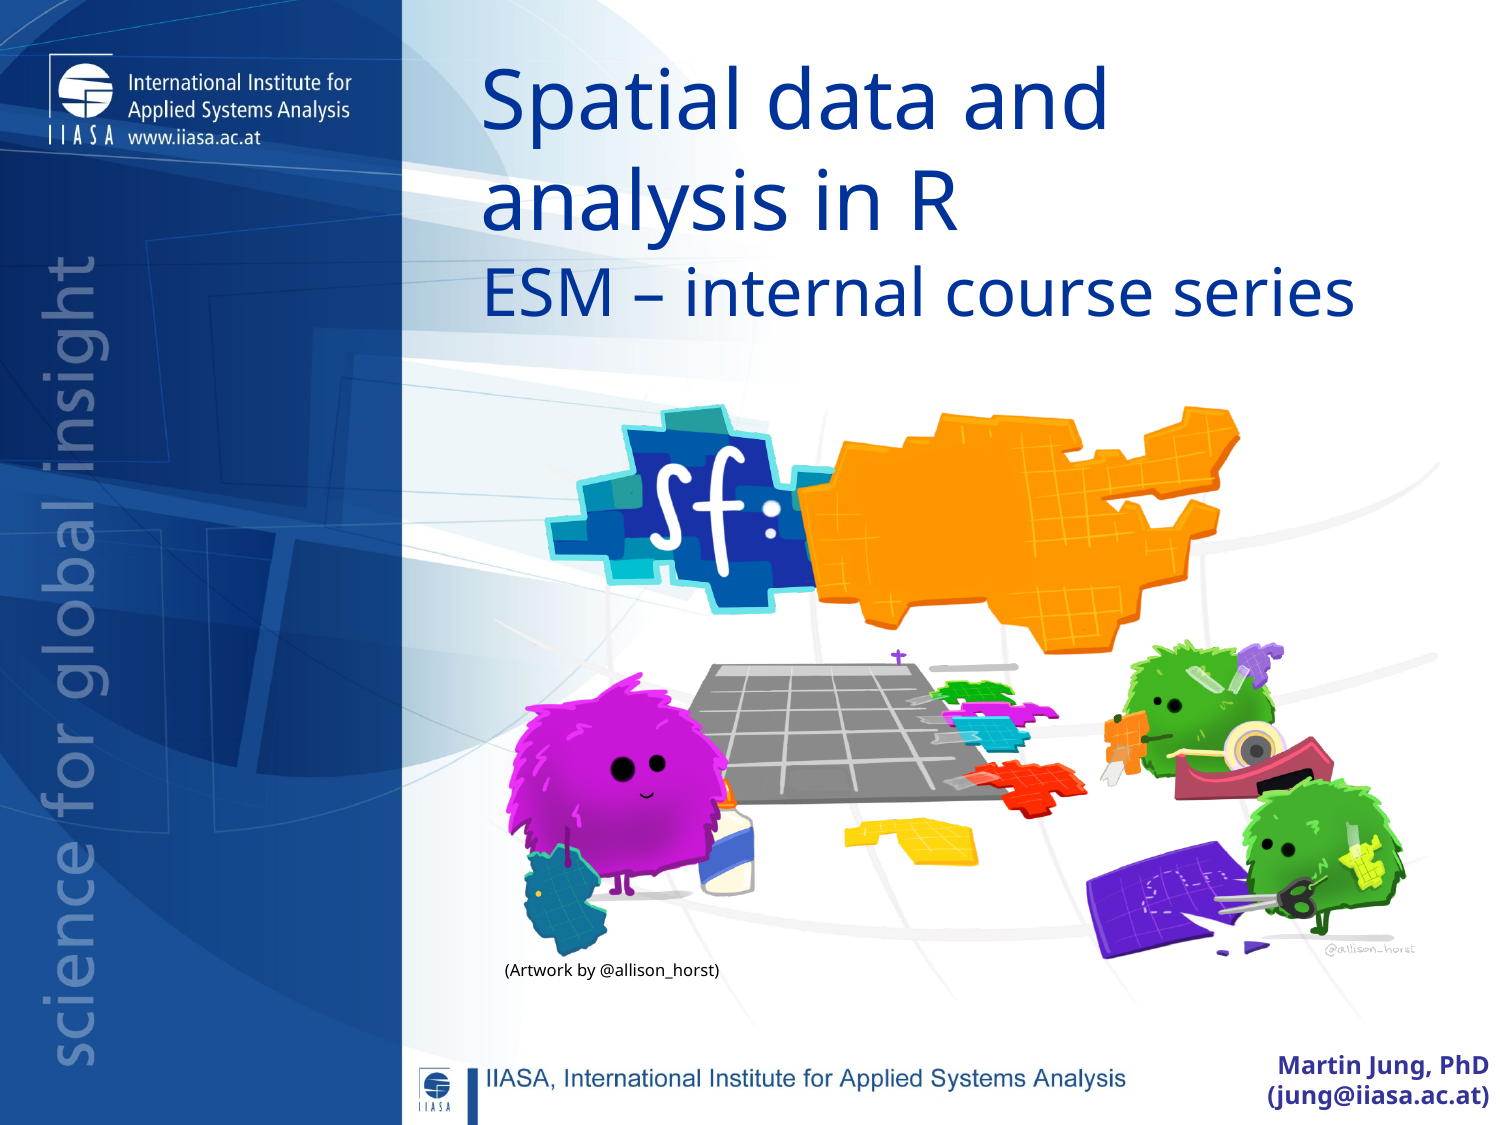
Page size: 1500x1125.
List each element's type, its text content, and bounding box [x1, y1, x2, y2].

title Spatial data and analysis in R [405, 25, 1494, 268]
subtitle ESM – internal course series [406, 249, 1494, 336]
text_box Martin Jung, PhD (jung@iiasa.ac.at) [1091, 1087, 1500, 1118]
picture [0, 0, 1500, 1125]
